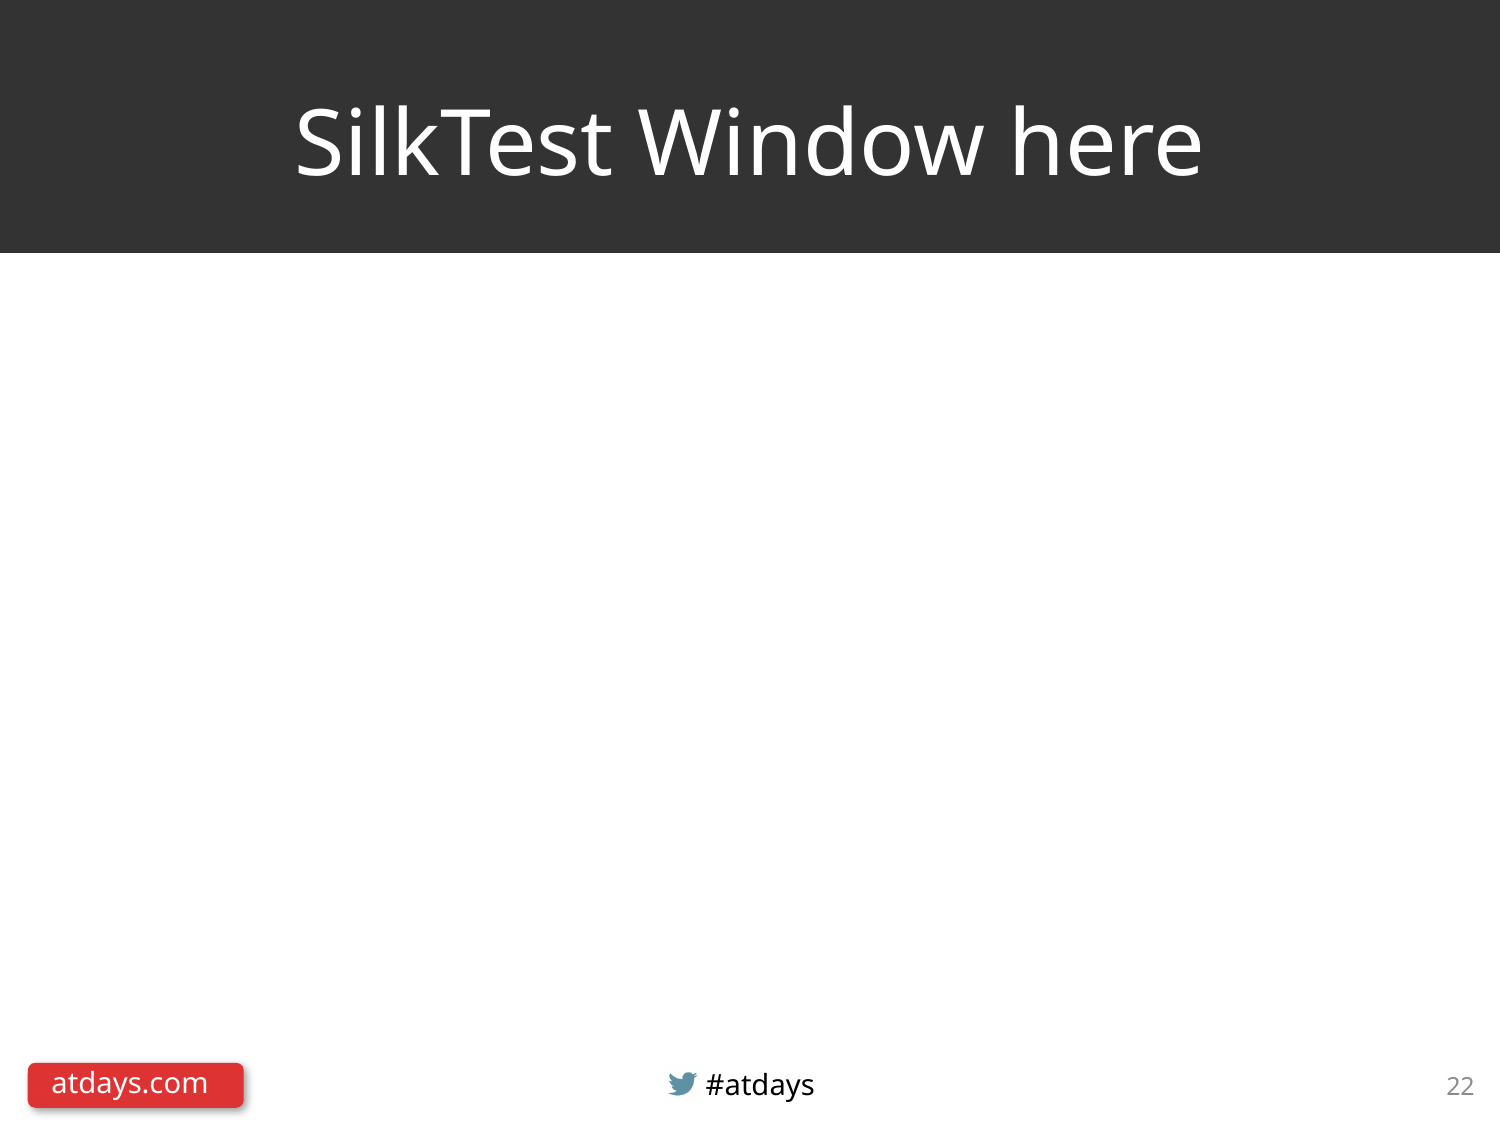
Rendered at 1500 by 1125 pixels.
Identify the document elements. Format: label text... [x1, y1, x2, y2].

picture [662, 1063, 703, 1104]
slide_number 22 [1139, 1057, 1490, 1118]
title SilkTest Window here [75, 45, 1425, 233]
